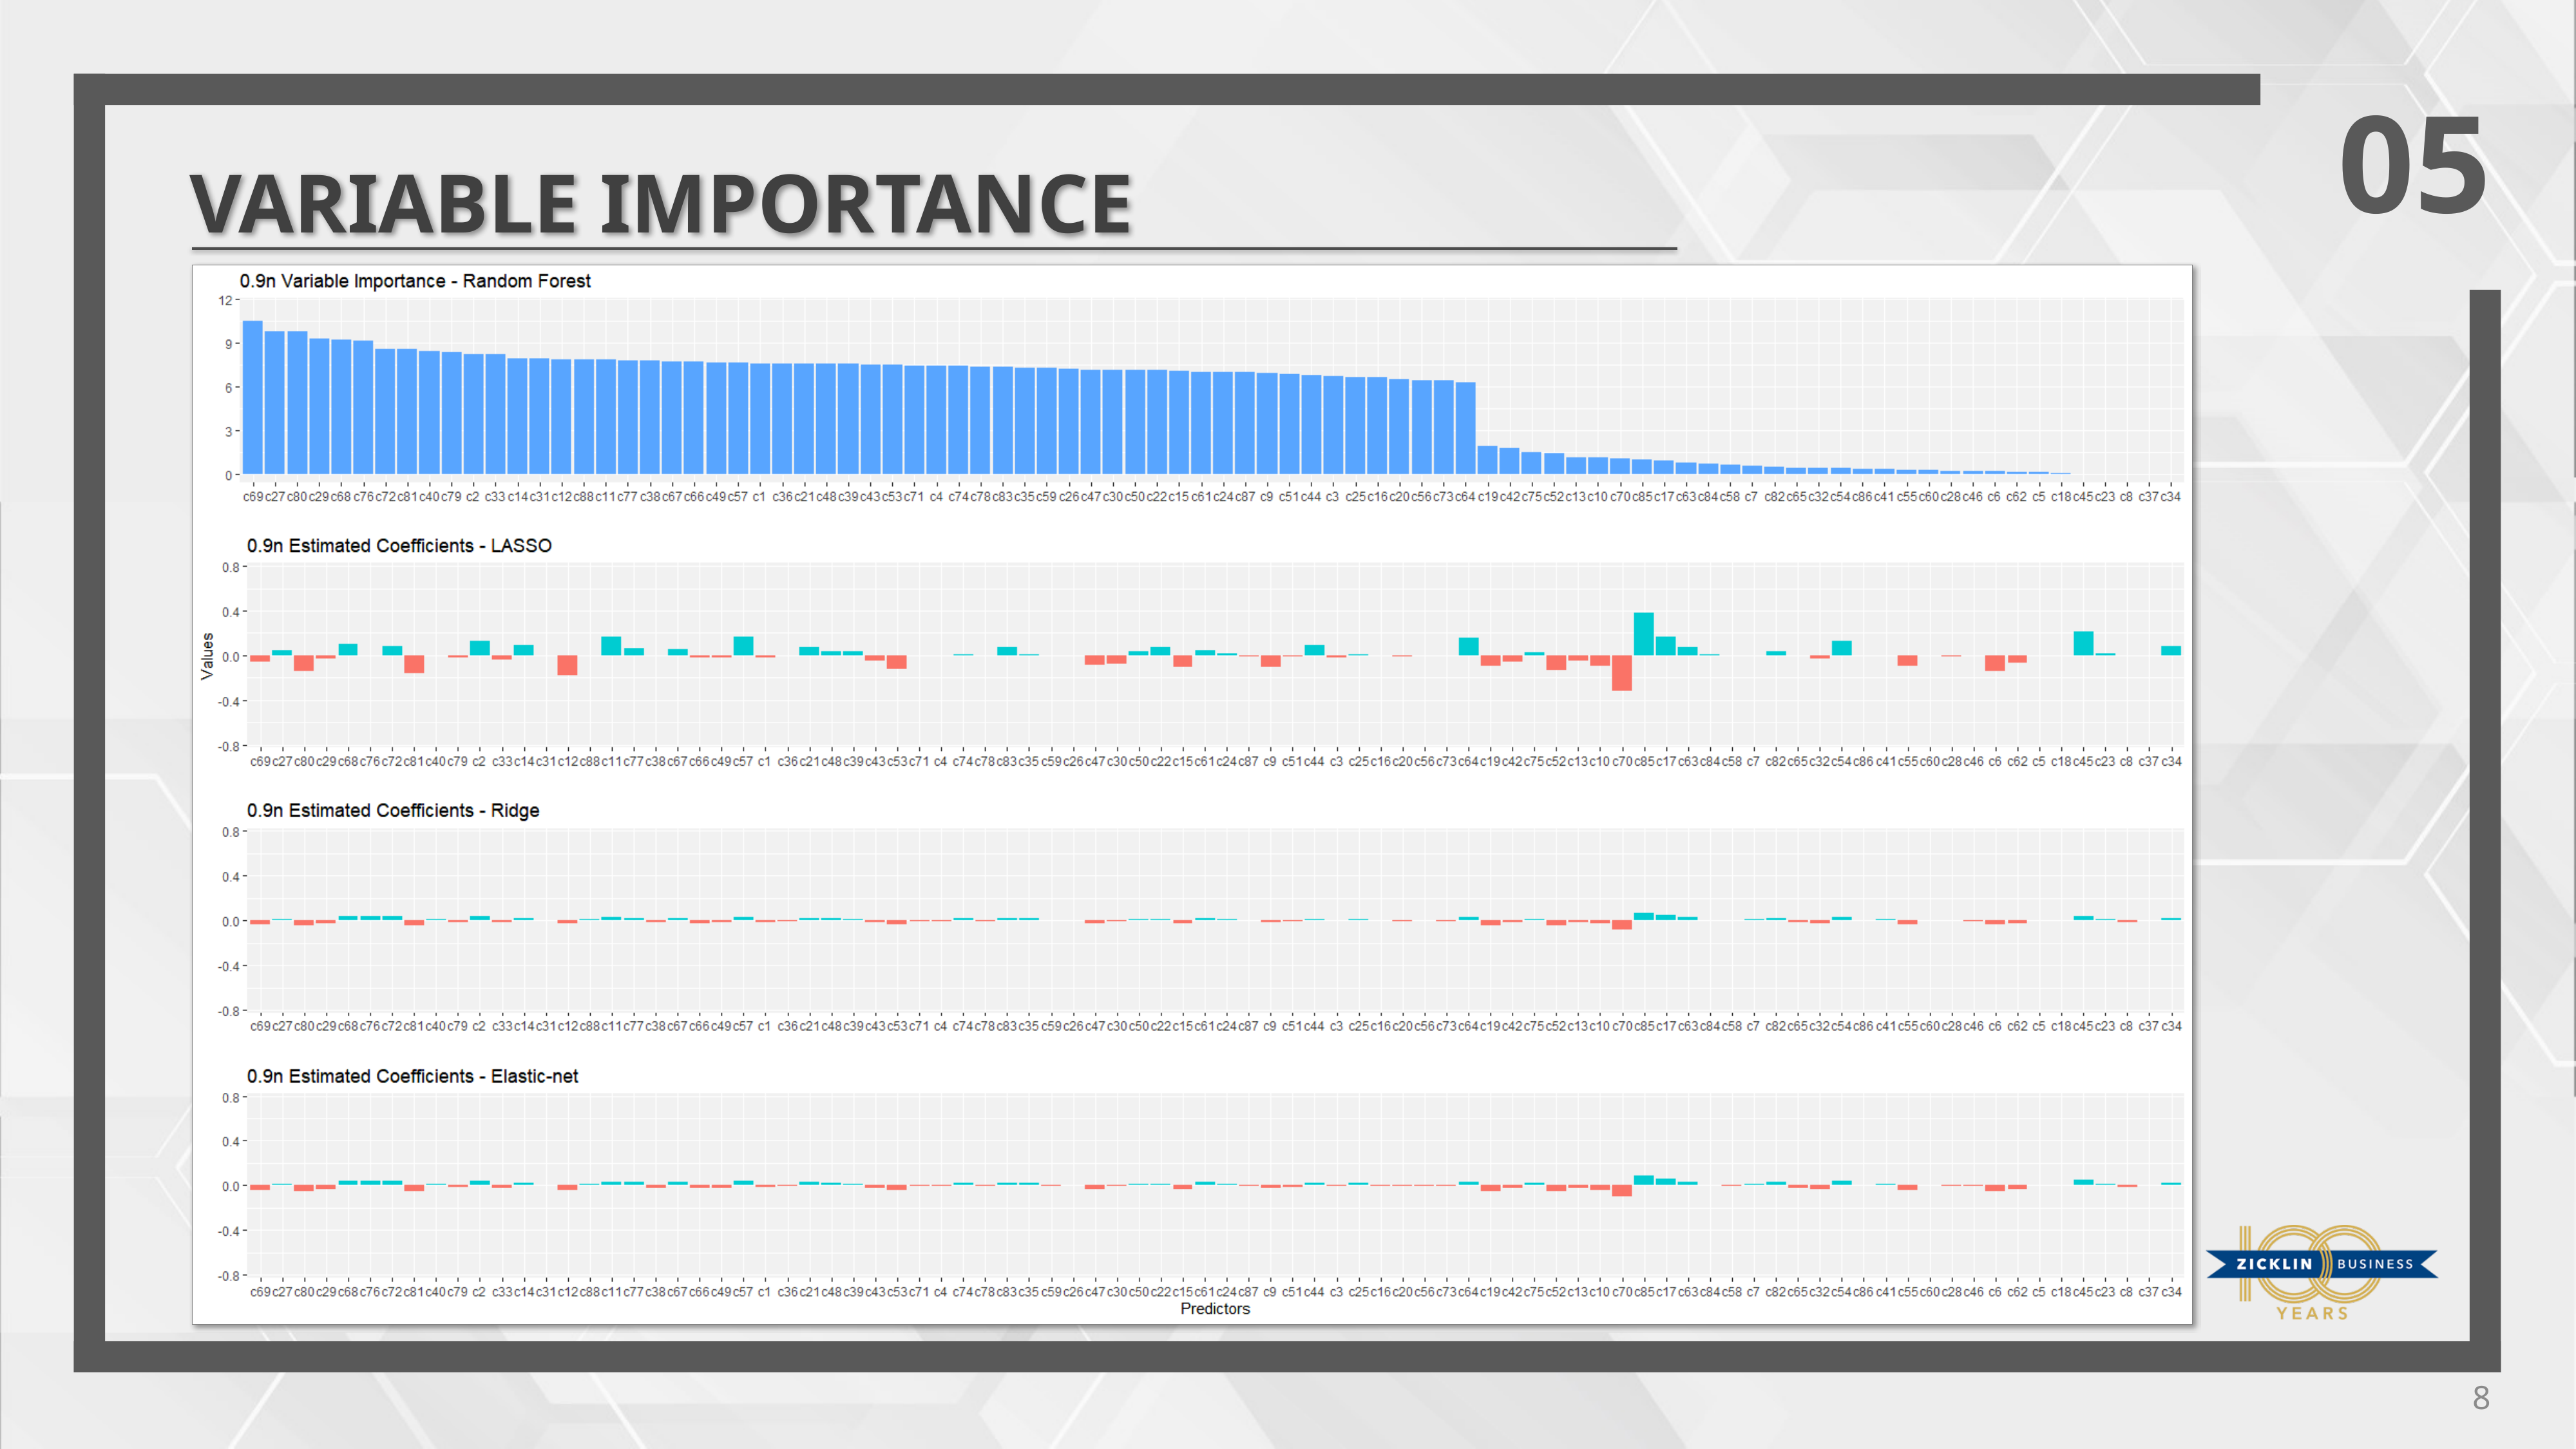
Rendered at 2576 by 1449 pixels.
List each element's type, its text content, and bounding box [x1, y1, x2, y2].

picture [0, 0, 2576, 1449]
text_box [73, 73, 2501, 1373]
text_box 8 [1884, 1379, 2501, 1438]
